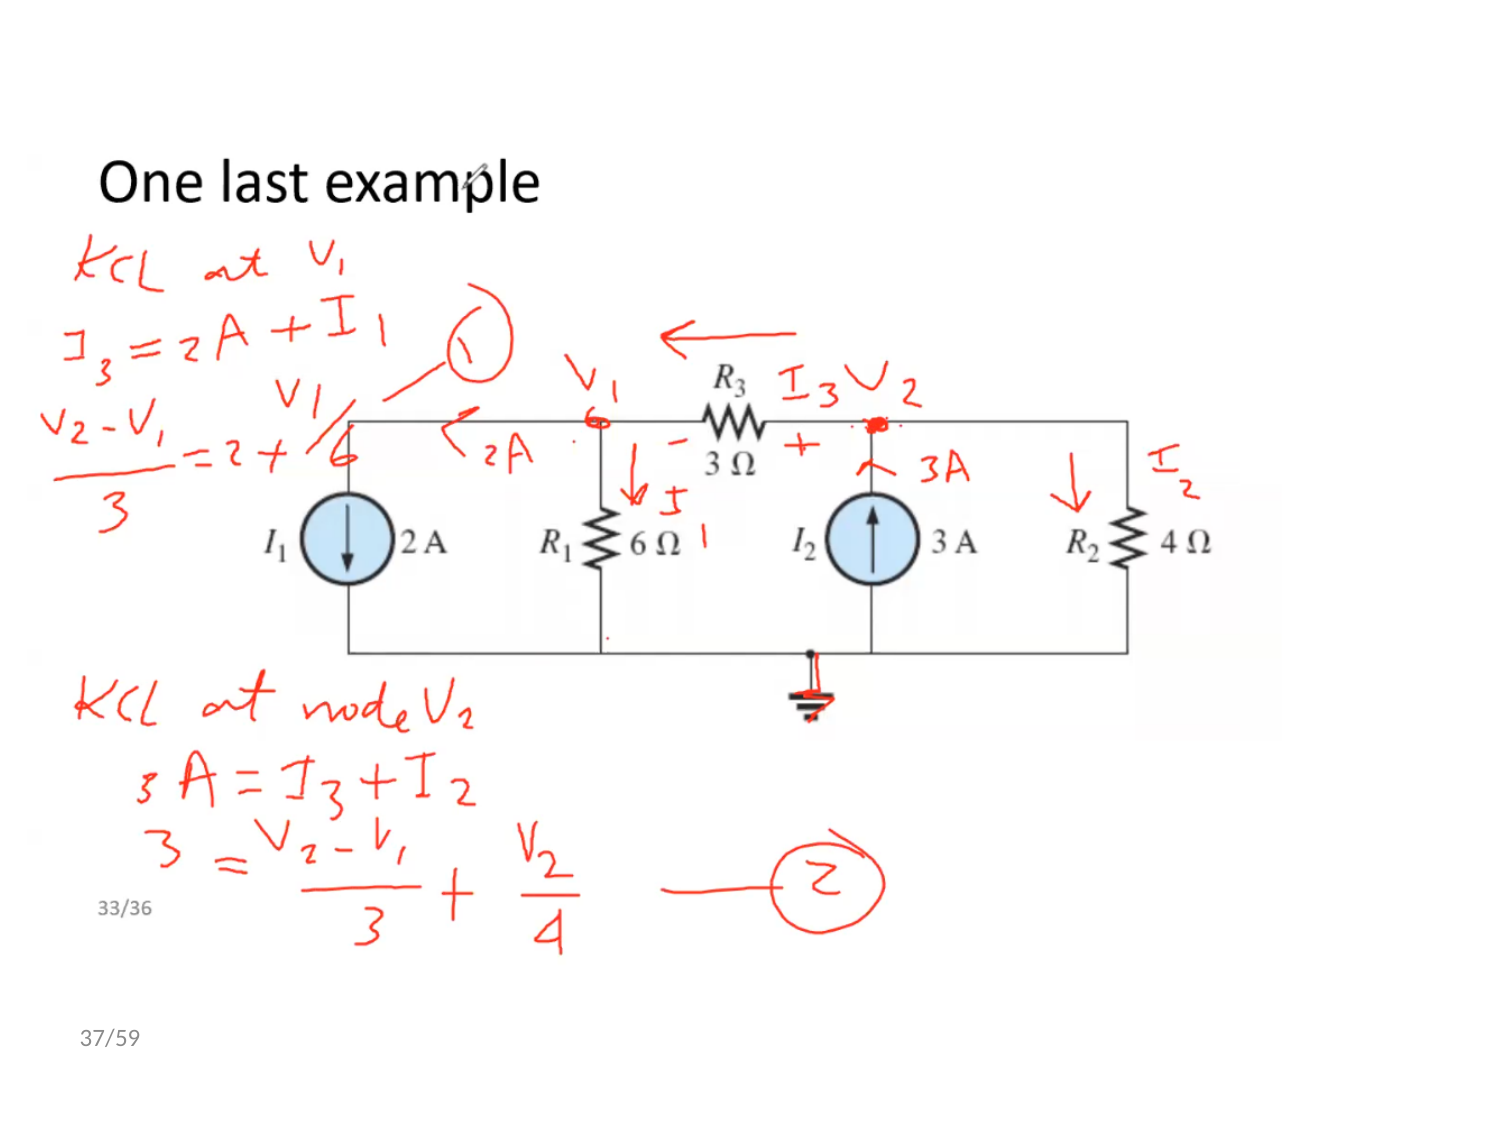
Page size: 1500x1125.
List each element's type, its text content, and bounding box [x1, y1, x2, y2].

slide_number 37/59 [64, 1006, 415, 1067]
picture [26, 108, 1282, 978]
